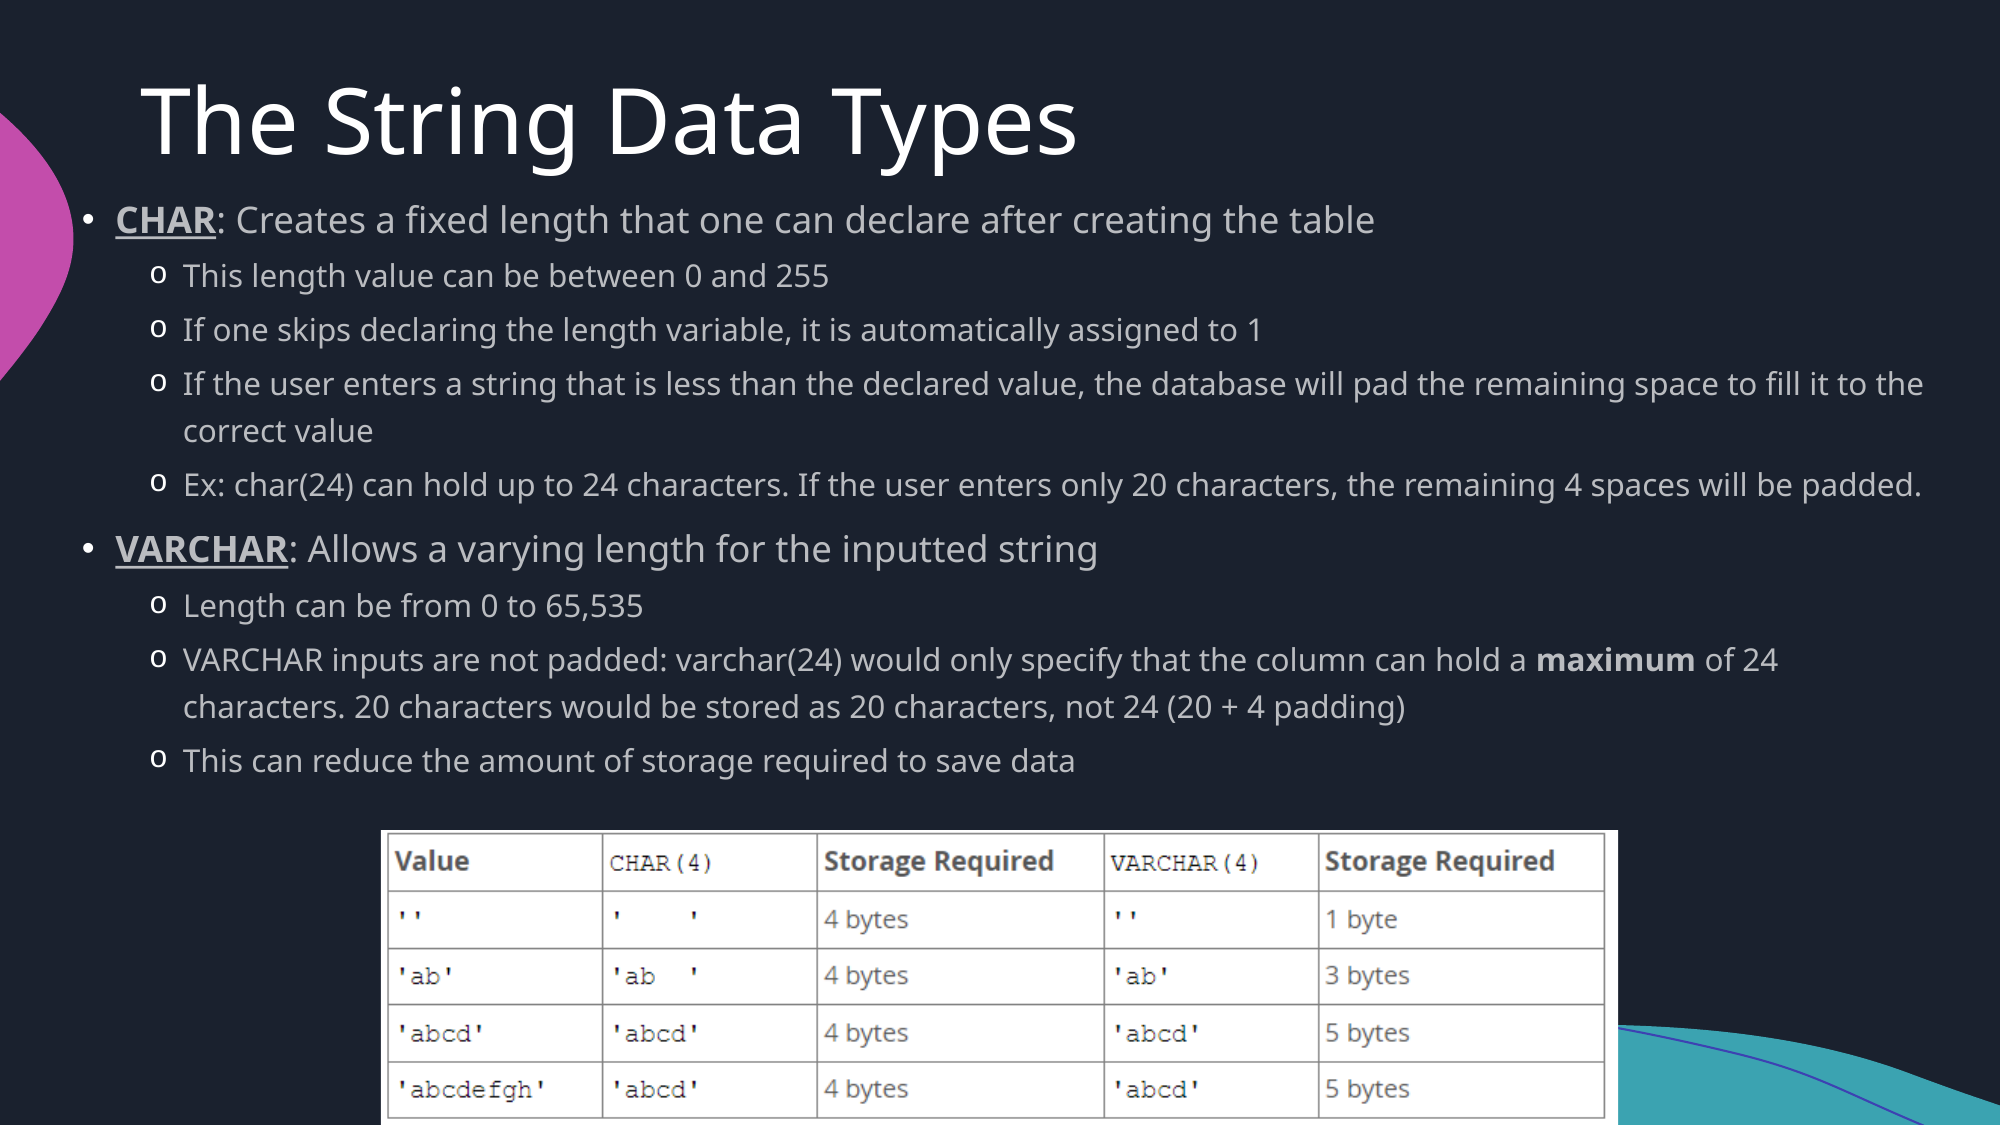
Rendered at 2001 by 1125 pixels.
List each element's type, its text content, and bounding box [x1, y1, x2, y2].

picture [380, 830, 1619, 1125]
title The String Data Types [125, 0, 1875, 178]
list CHAR: Creates a fixed length that one can declare after creating the table This length value can be between 0 and 255 If one skips declaring the length variable, it is automatically assigned to 1 If the user enters a string that is less than the declared value, the database will pad the remaining space to fill it to the correct value Ex: char(24) can hold up to 24 characters. If the user enters only 20 characters, the remaining 4 spaces will be padded. VARCHAR: Allows a varying length for the inputted string Length can be from 0 to 65,535 VARCHAR inputs are not padded: varchar(24) would only specify that the column can hold a maximum of 24 characters. 20 characters would be stored as 20 characters, not 24 (20 + 4 padding) This can reduce the amount of storage required to save data [66, 178, 1963, 841]
